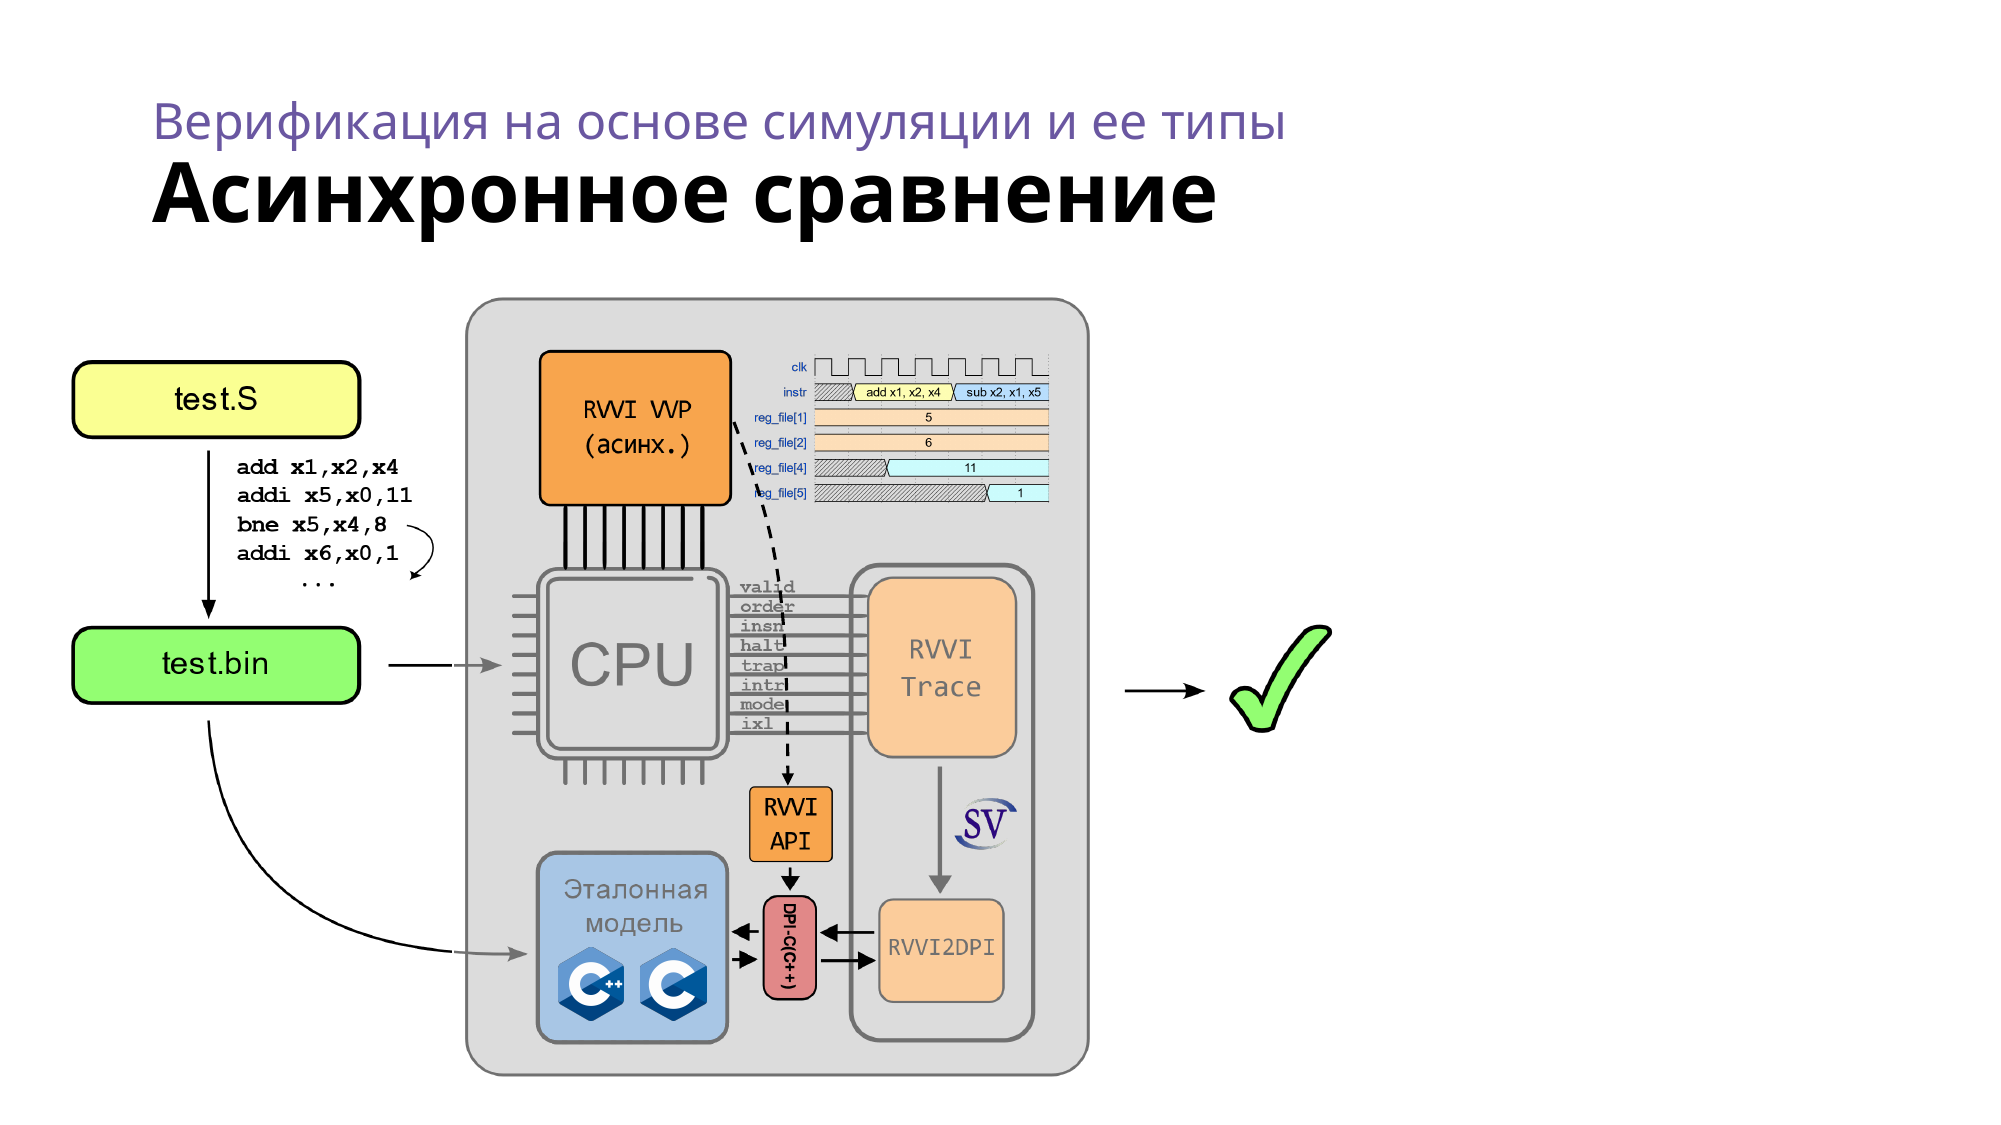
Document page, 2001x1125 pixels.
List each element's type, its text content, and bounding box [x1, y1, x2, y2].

title Верификация на основе симуляции и ее типы Асинхронное сравнение [137, 59, 1863, 278]
picture [0, 204, 1337, 1107]
